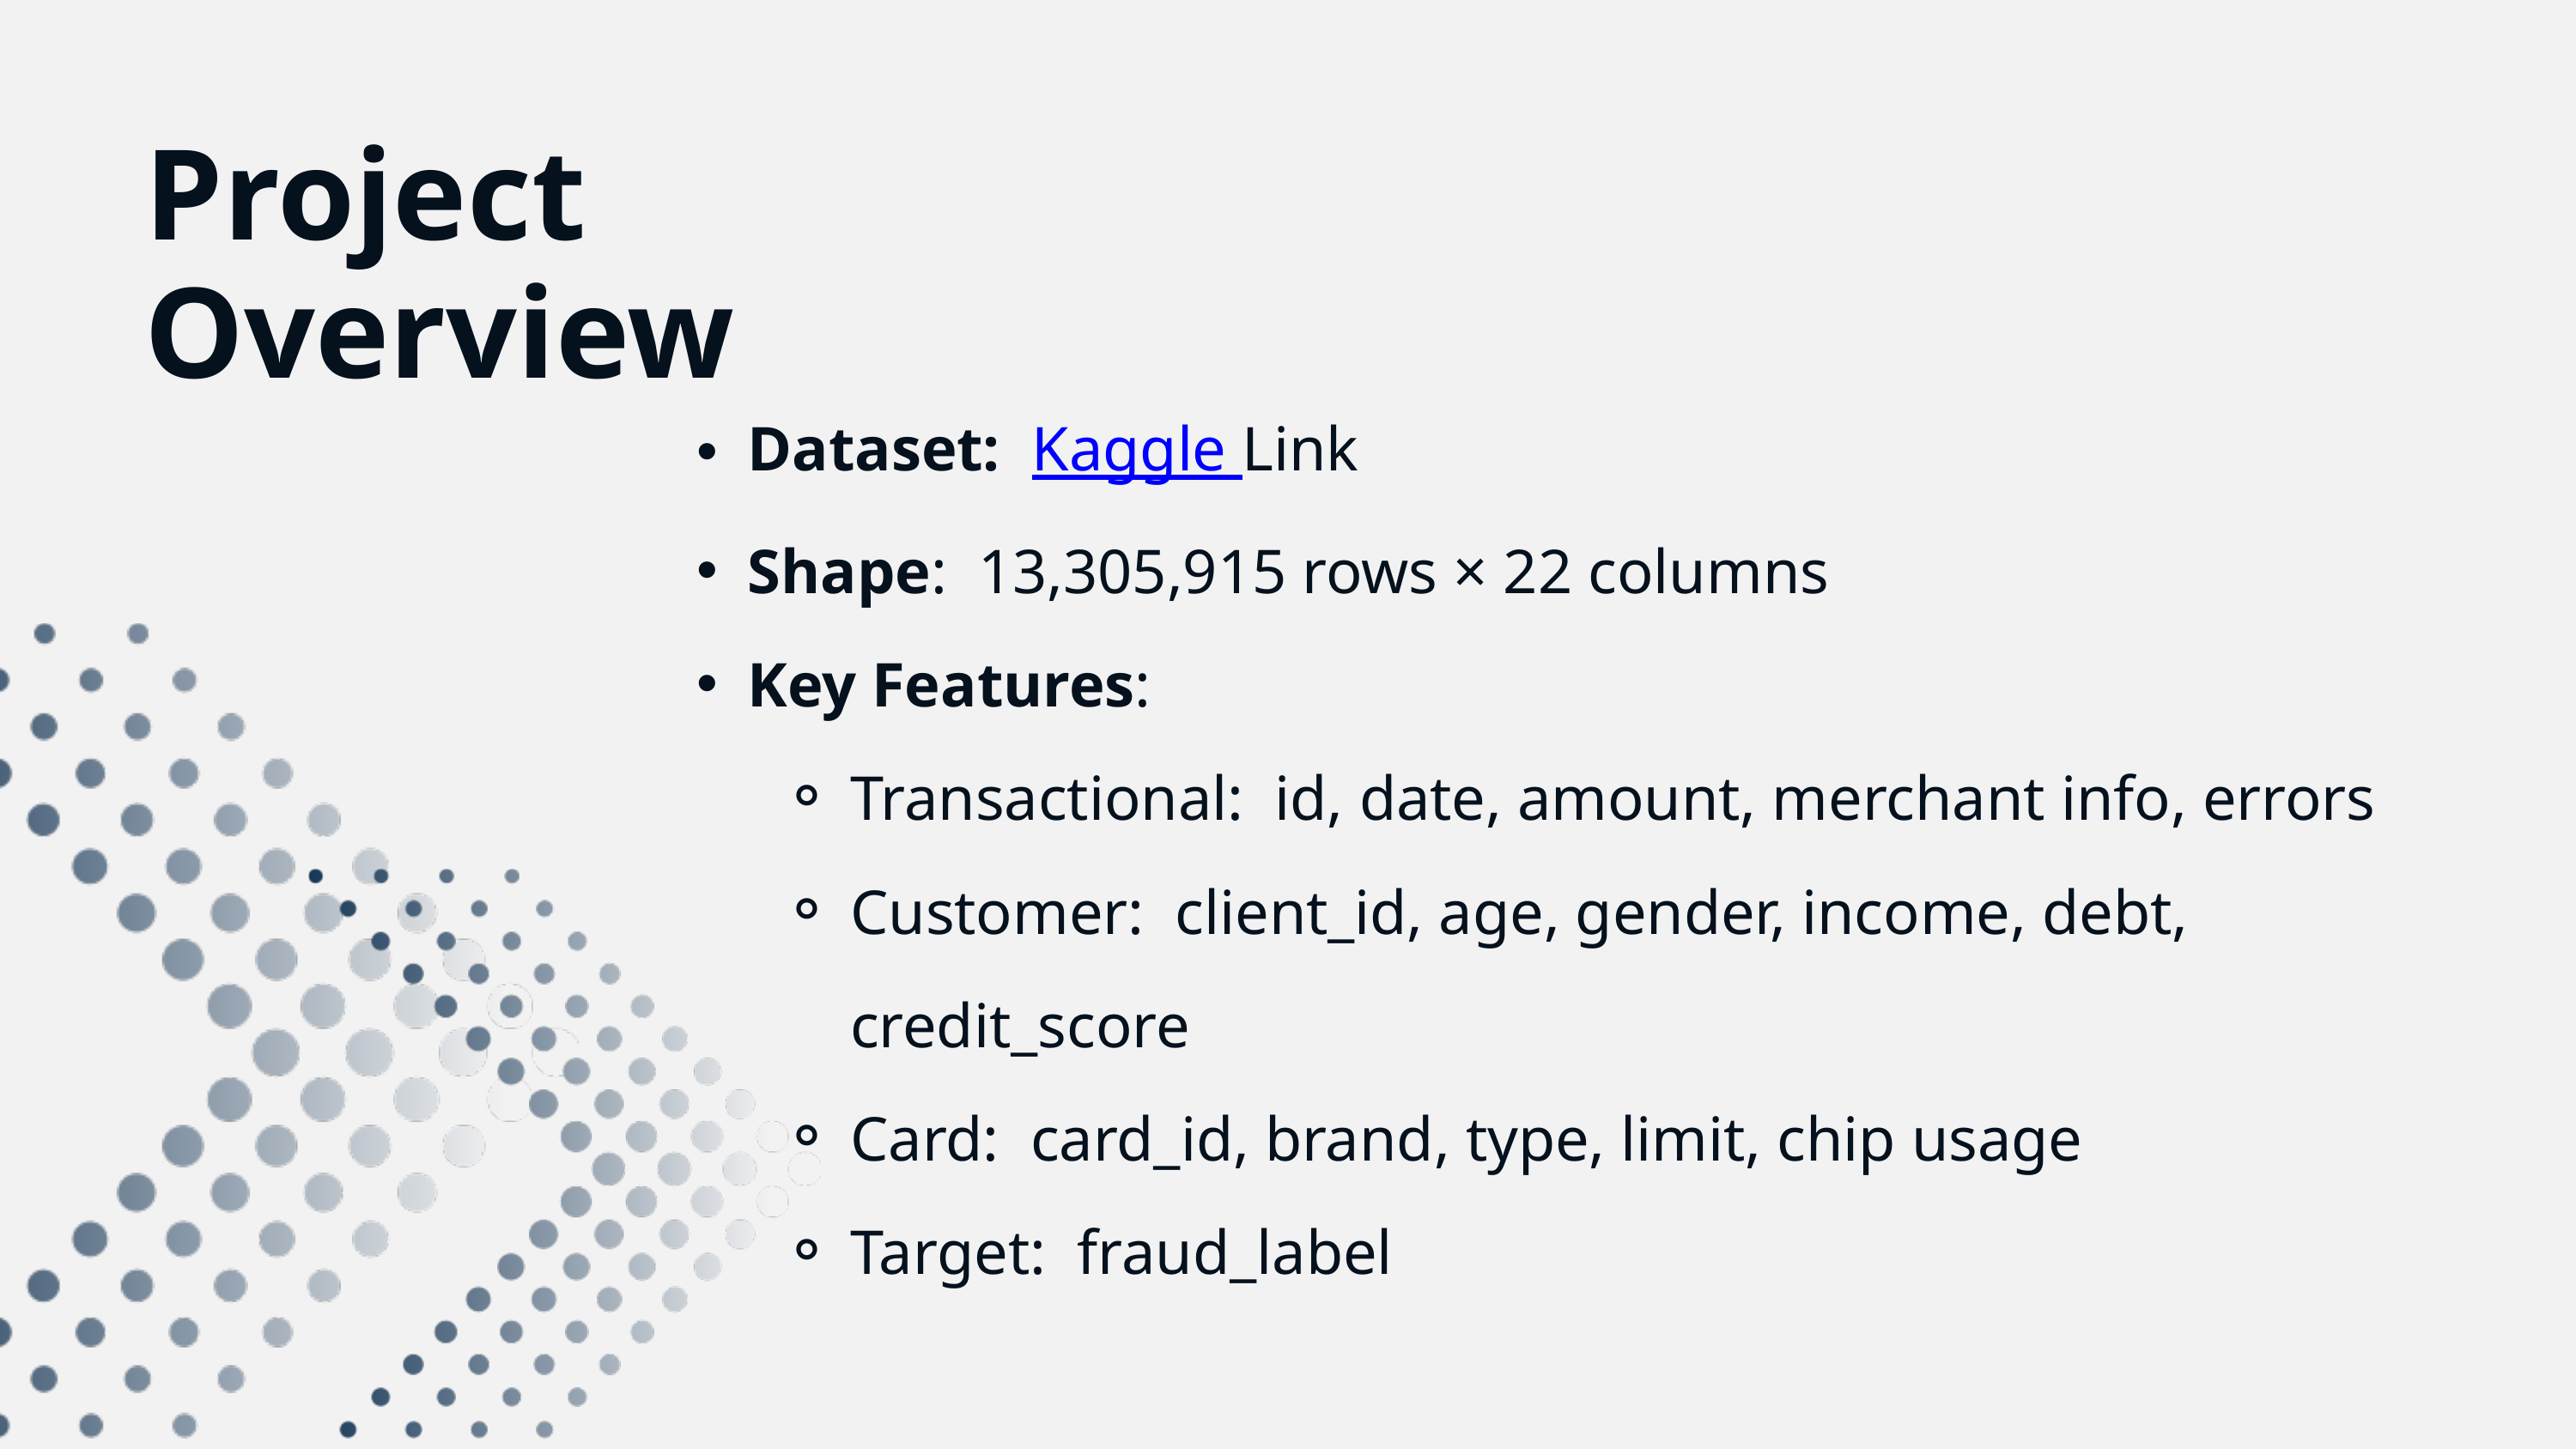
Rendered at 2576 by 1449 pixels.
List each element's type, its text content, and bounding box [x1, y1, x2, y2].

text_box [0, 623, 580, 1449]
text_box [308, 869, 822, 1449]
text_box Dataset: Kaggle Link Shape: 13,305,915 rows × 22 columns Key Features: Transactional: id, date, amount, merchant info, errors Customer: client_id, age, gender, income, debt, credit_score Card: card_id, brand, type, limit, chip usage Target: fraud_label [645, 379, 2432, 1287]
text_box Project Overview [144, 127, 1075, 403]
